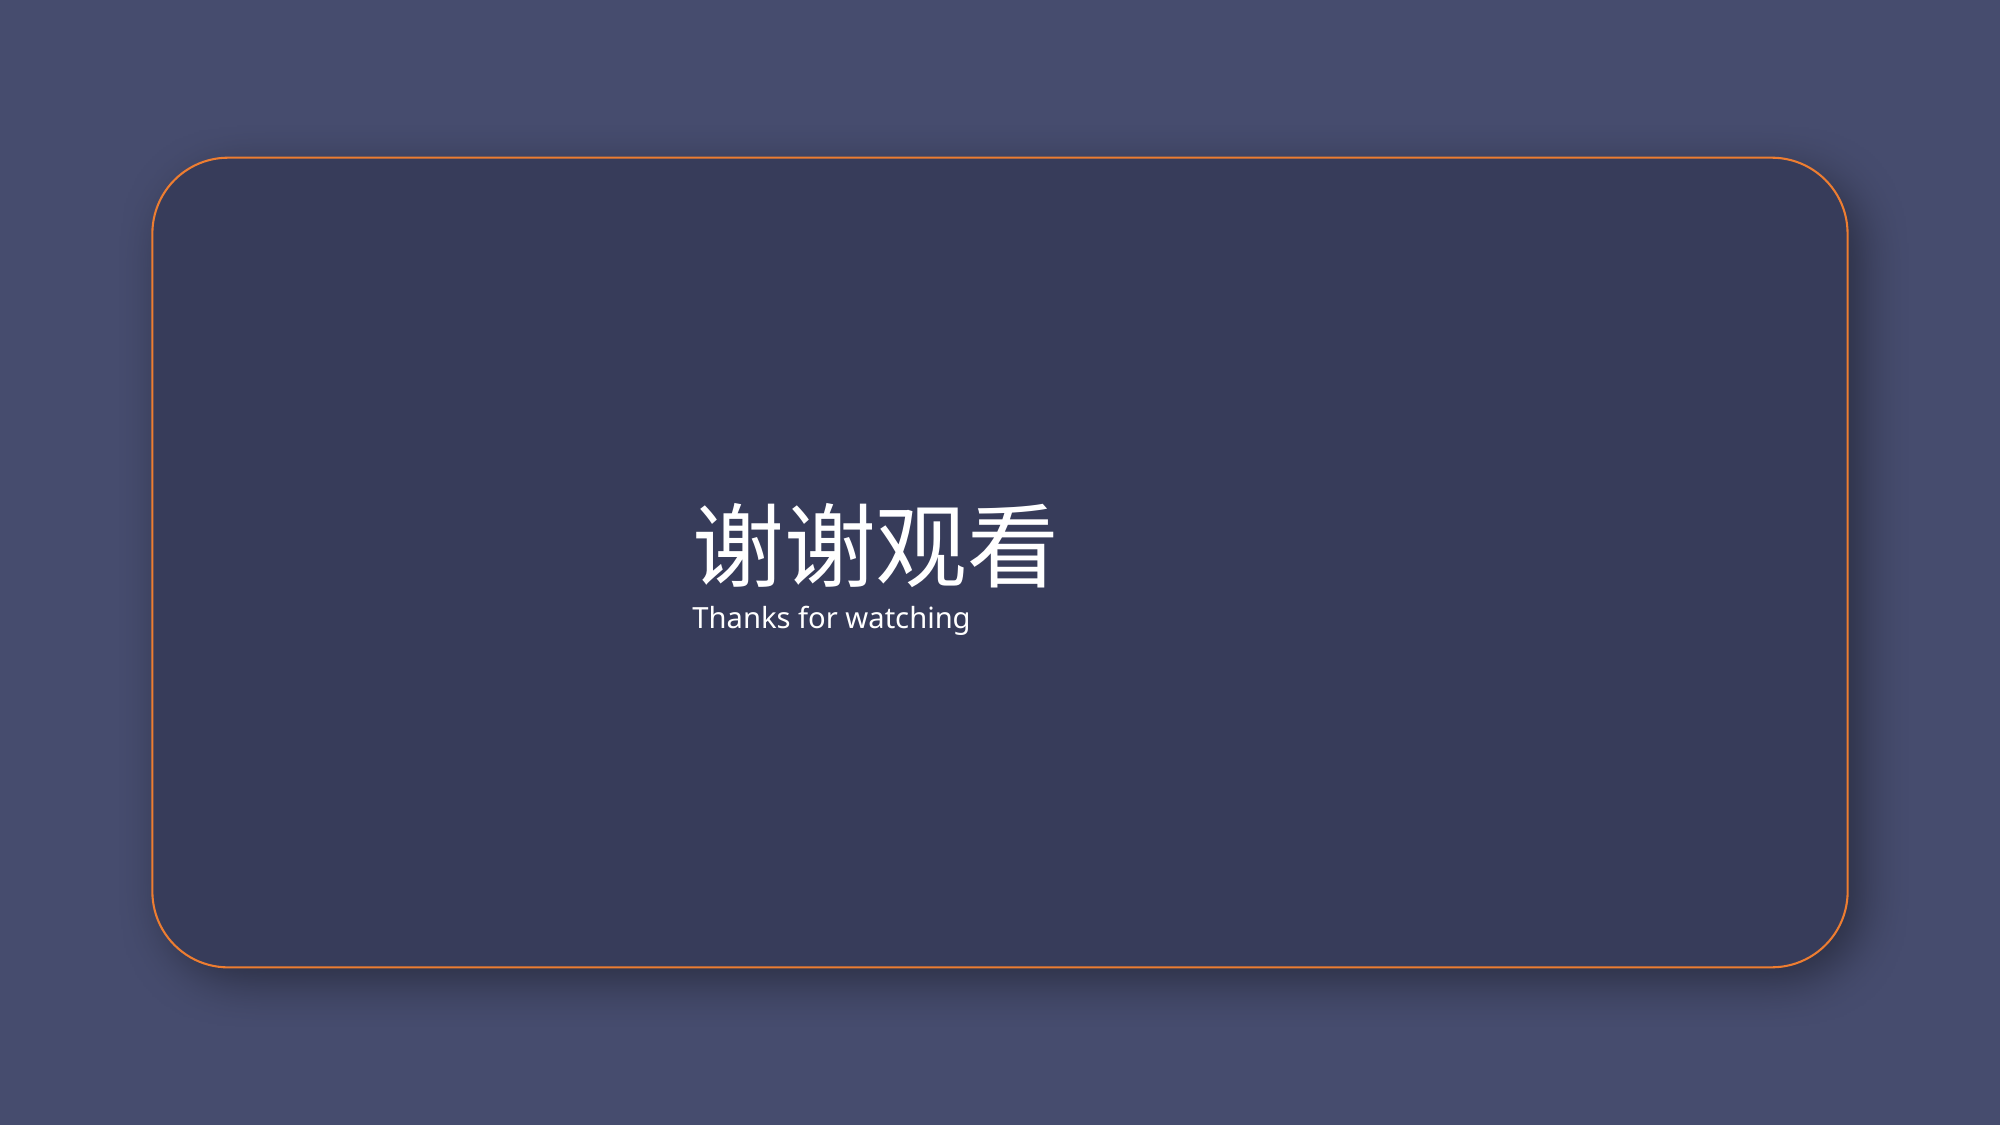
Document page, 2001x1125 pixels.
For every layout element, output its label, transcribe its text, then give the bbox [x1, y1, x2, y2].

text_box 谢谢观看 Thanks for watching [677, 481, 1323, 642]
text_box [151, 156, 1849, 969]
